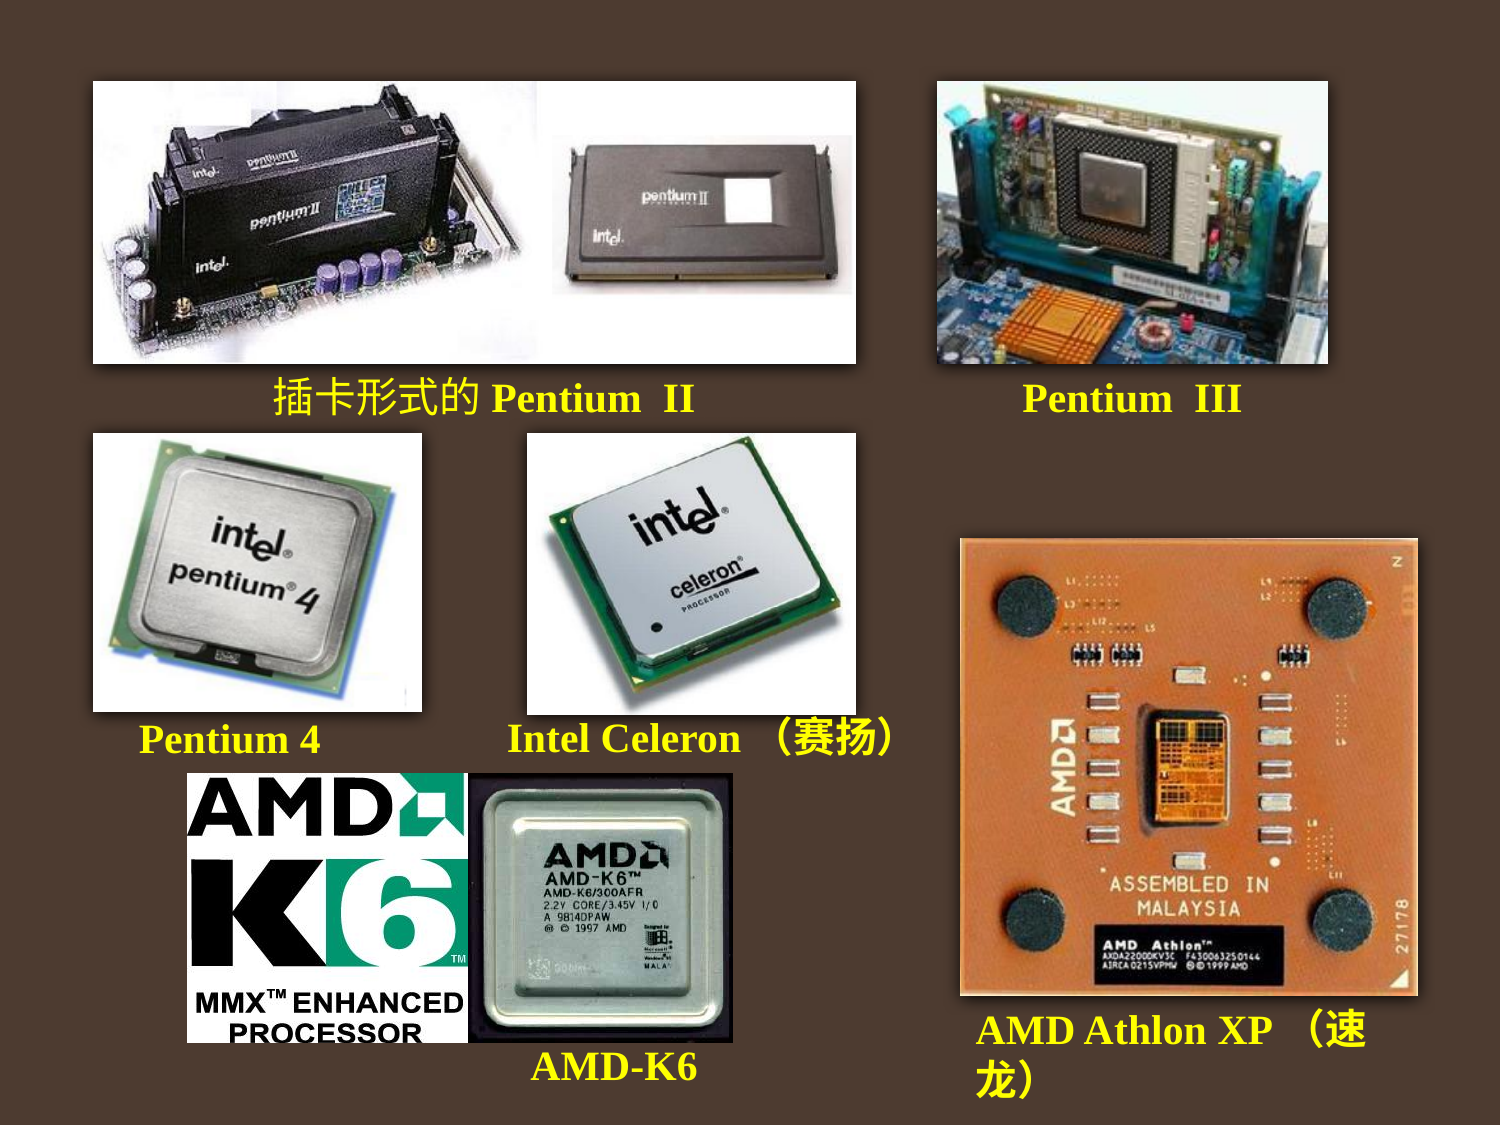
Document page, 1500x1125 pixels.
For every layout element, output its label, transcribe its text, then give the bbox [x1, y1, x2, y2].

text_box Pentium III [1007, 392, 1278, 429]
picture [93, 81, 856, 364]
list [93, 432, 423, 713]
picture [936, 81, 1328, 364]
picture [960, 538, 1419, 997]
picture [526, 432, 856, 716]
text_box Intel Celeron（赛扬） [492, 703, 949, 768]
text_box AMD Athlon XP（速龙） [960, 1005, 1442, 1111]
picture [186, 772, 734, 1044]
text_box 插卡形式的Pentium II [257, 392, 739, 429]
text_box Pentium 4 [123, 741, 370, 769]
text_box AMD-K6 [515, 1031, 774, 1097]
